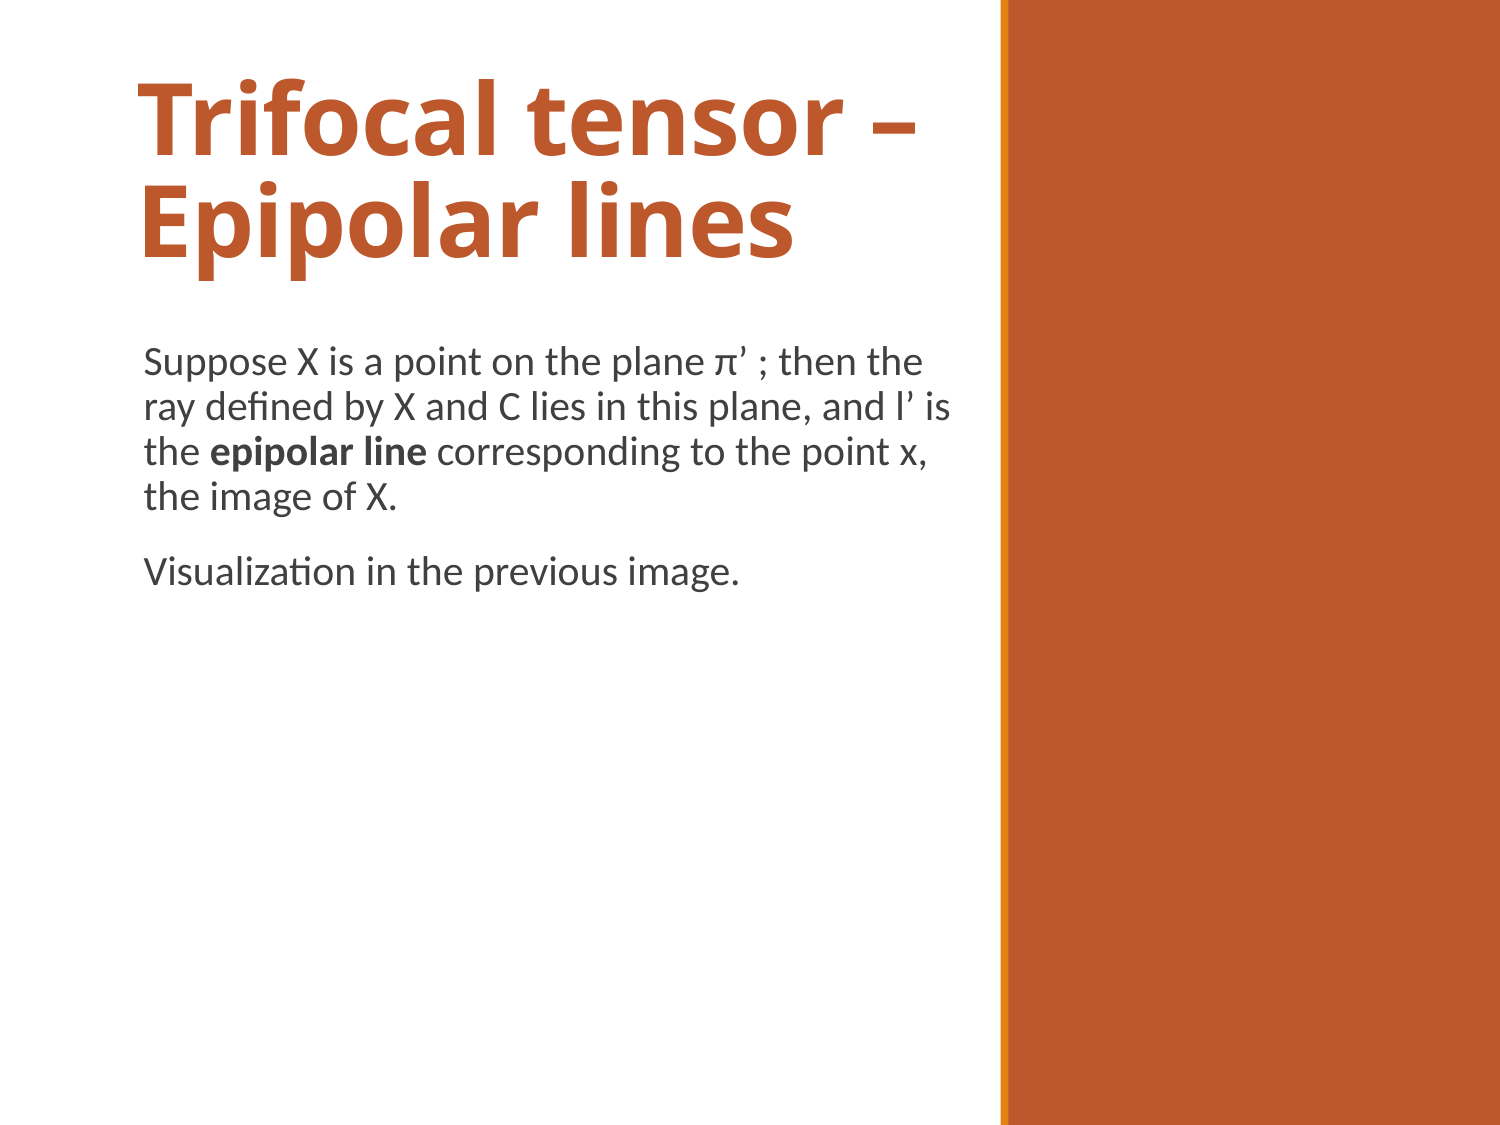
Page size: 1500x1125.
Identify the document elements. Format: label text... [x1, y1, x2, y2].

text_box [1010, 0, 1500, 1125]
title Trifocal tensor – Epipolar lines [121, 47, 953, 285]
text_box [0, 0, 999, 1125]
list Suppose X is a point on the plane π’ ; then the ray defined by X and C lies in this plane, and l’ is the epipolar line corresponding to the point x, the image of X. Visualization in the previous image. [128, 332, 953, 963]
text_box [999, 0, 1010, 1125]
